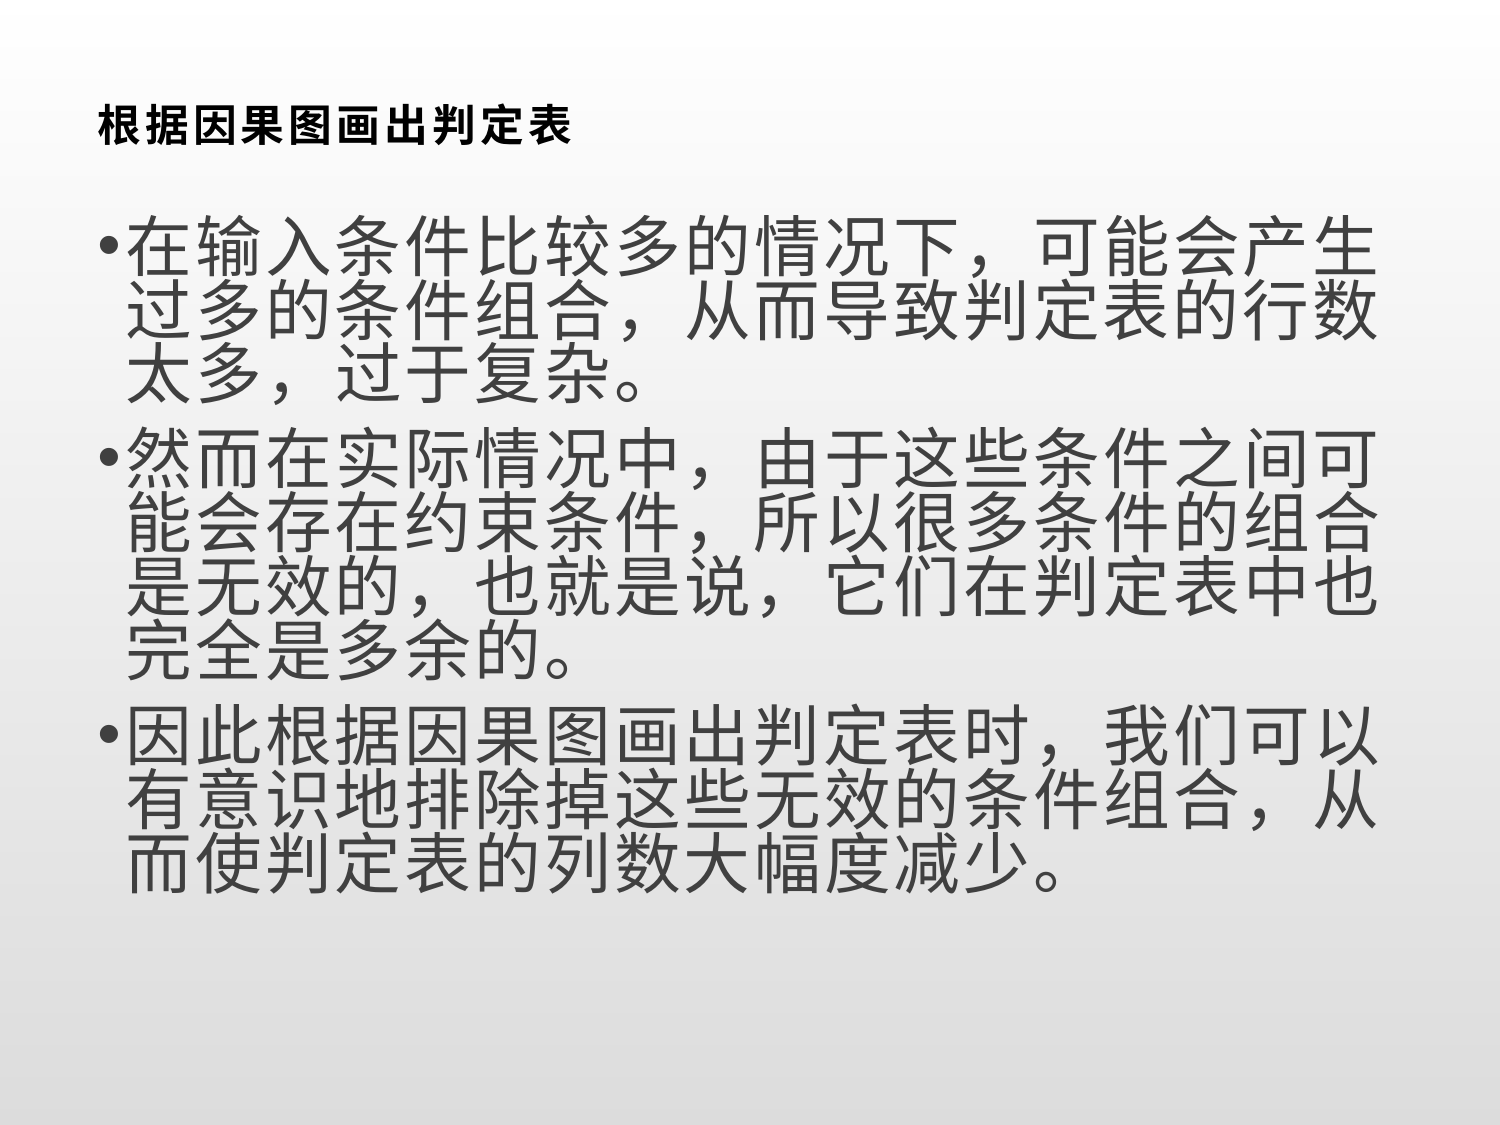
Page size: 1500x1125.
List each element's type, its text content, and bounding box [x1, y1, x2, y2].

list 在输入条件比较多的情况下，可能会产生过多的条件组合，从而导致判定表的行数太多，过于复杂。 然而在实际情况中，由于这些条件之间可能会存在约束条件，所以很多条件的组合是无效的，也就是说，它们在判定表中也完全是多余的。 因此根据因果图画出判定表时，我们可以有意识地排除掉这些无效的条件组合，从而使判定表的列数大幅度减少。 [81, 212, 1418, 1040]
title 根据因果图画出判定表 [81, 70, 1418, 178]
